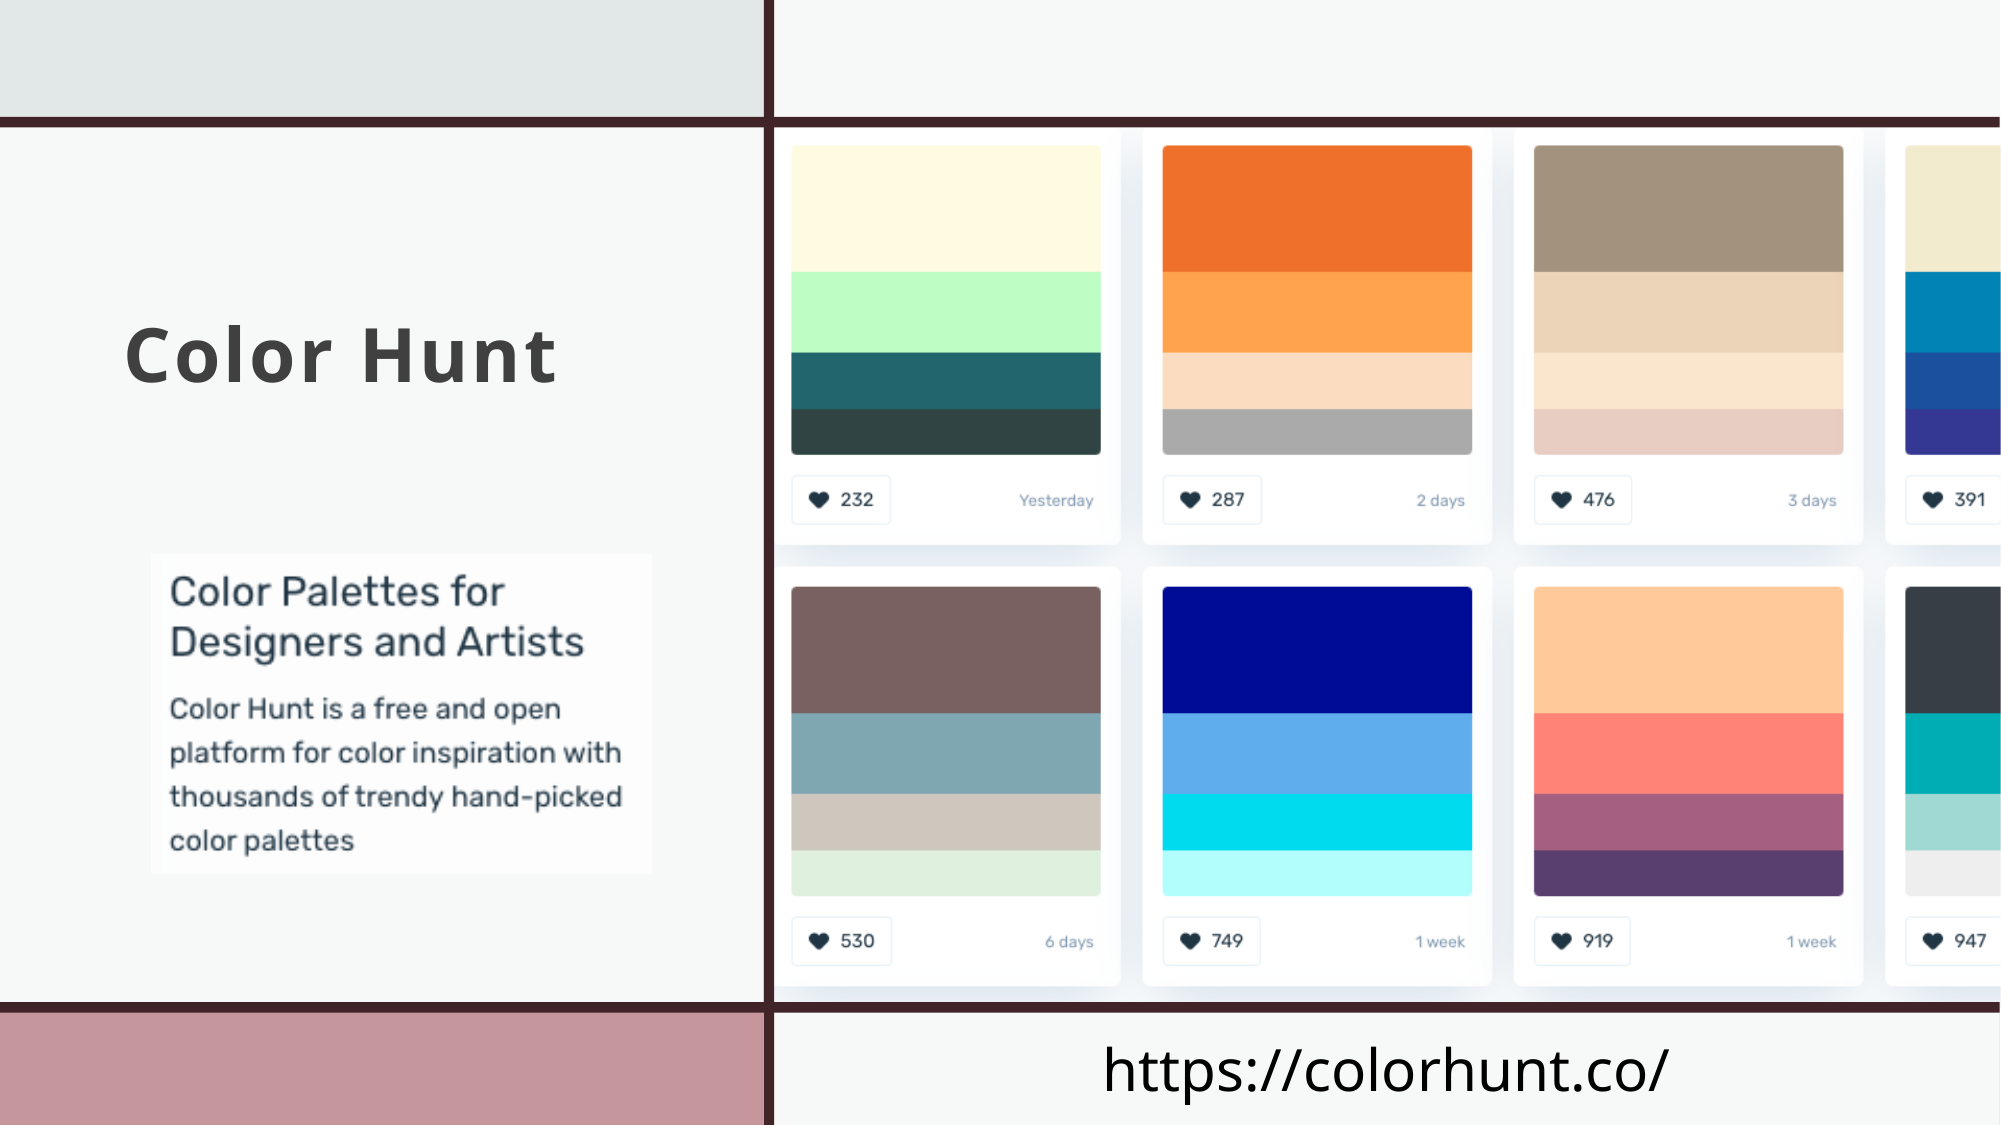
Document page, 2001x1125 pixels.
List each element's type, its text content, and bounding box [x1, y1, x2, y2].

text_box [763, 128, 775, 1125]
text_box [775, 1009, 2000, 1014]
text_box [0, 128, 763, 1001]
text_box [0, 1001, 763, 1014]
text_box [0, 0, 763, 116]
text_box [775, 0, 2000, 116]
picture [770, 116, 2001, 1009]
title Color Hunt [105, 175, 698, 482]
text_box [0, 116, 770, 128]
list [151, 554, 652, 874]
text_box [0, 1014, 763, 1125]
text_box [763, 0, 775, 116]
text_box https://colorhunt.co/ [1088, 1025, 1686, 1111]
text_box [775, 1014, 2000, 1125]
